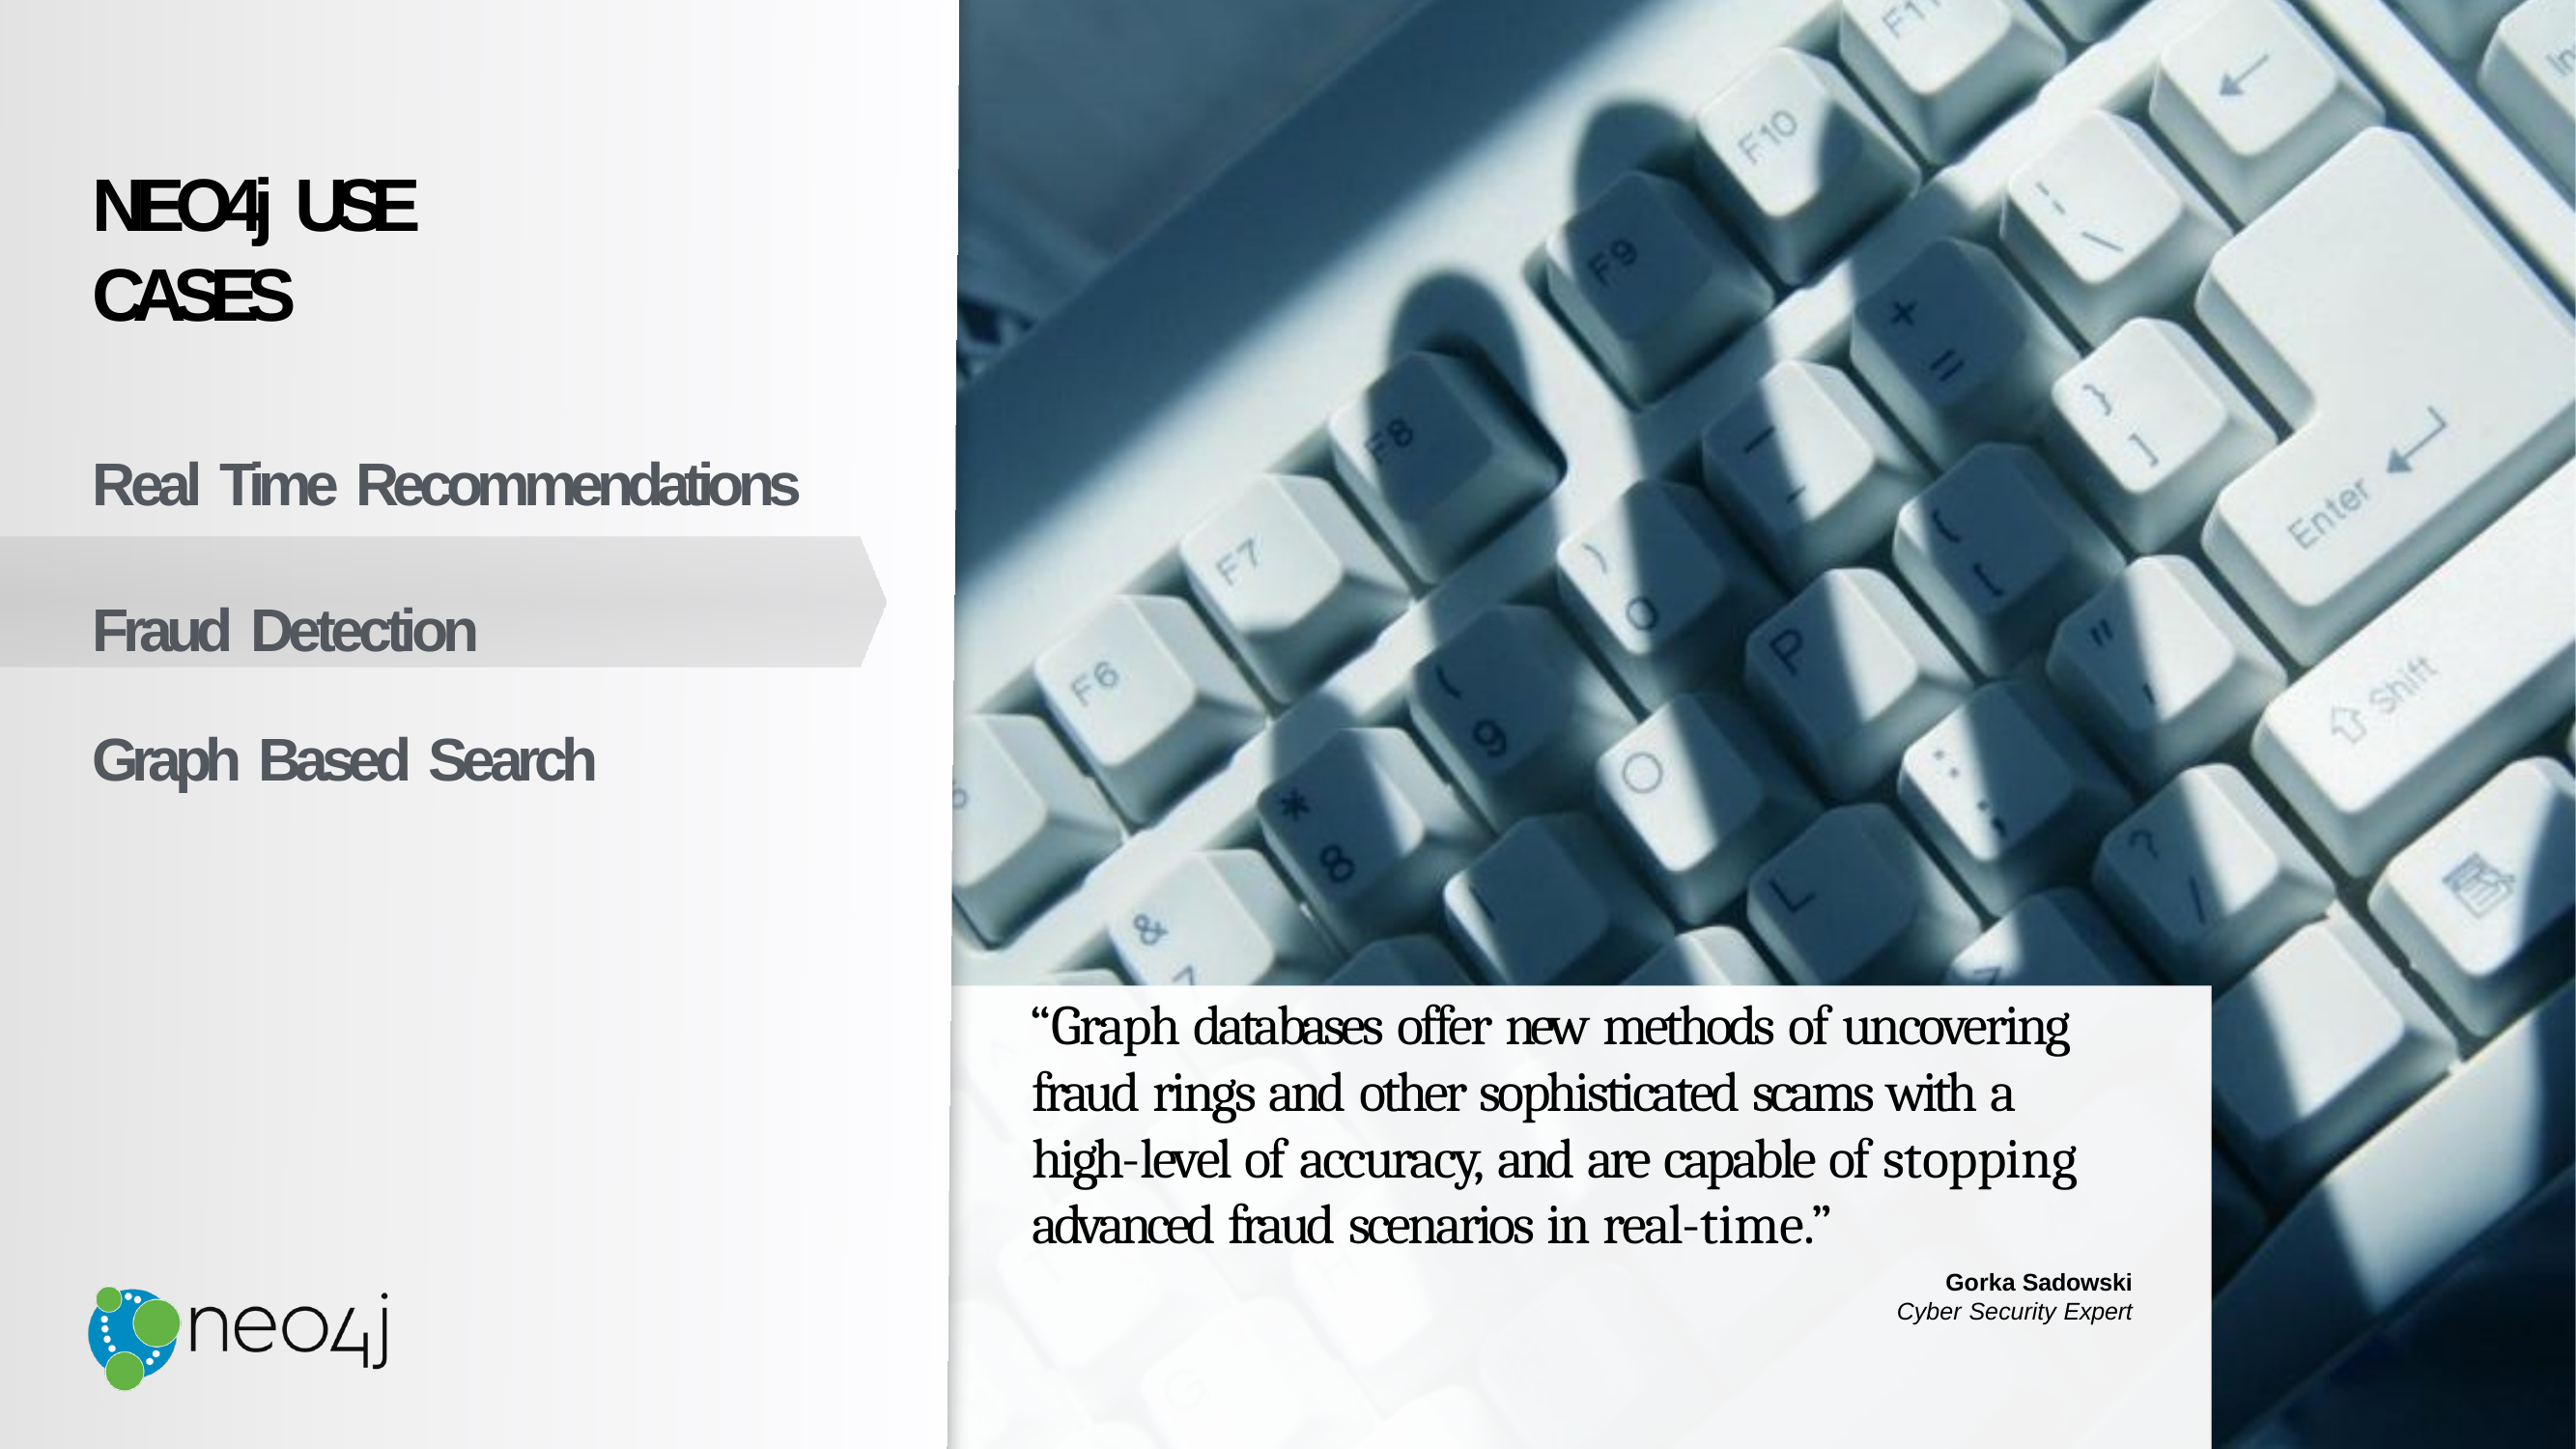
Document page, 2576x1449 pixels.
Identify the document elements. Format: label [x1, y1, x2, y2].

text_box [0, 0, 2576, 1449]
picture [77, 1273, 399, 1404]
